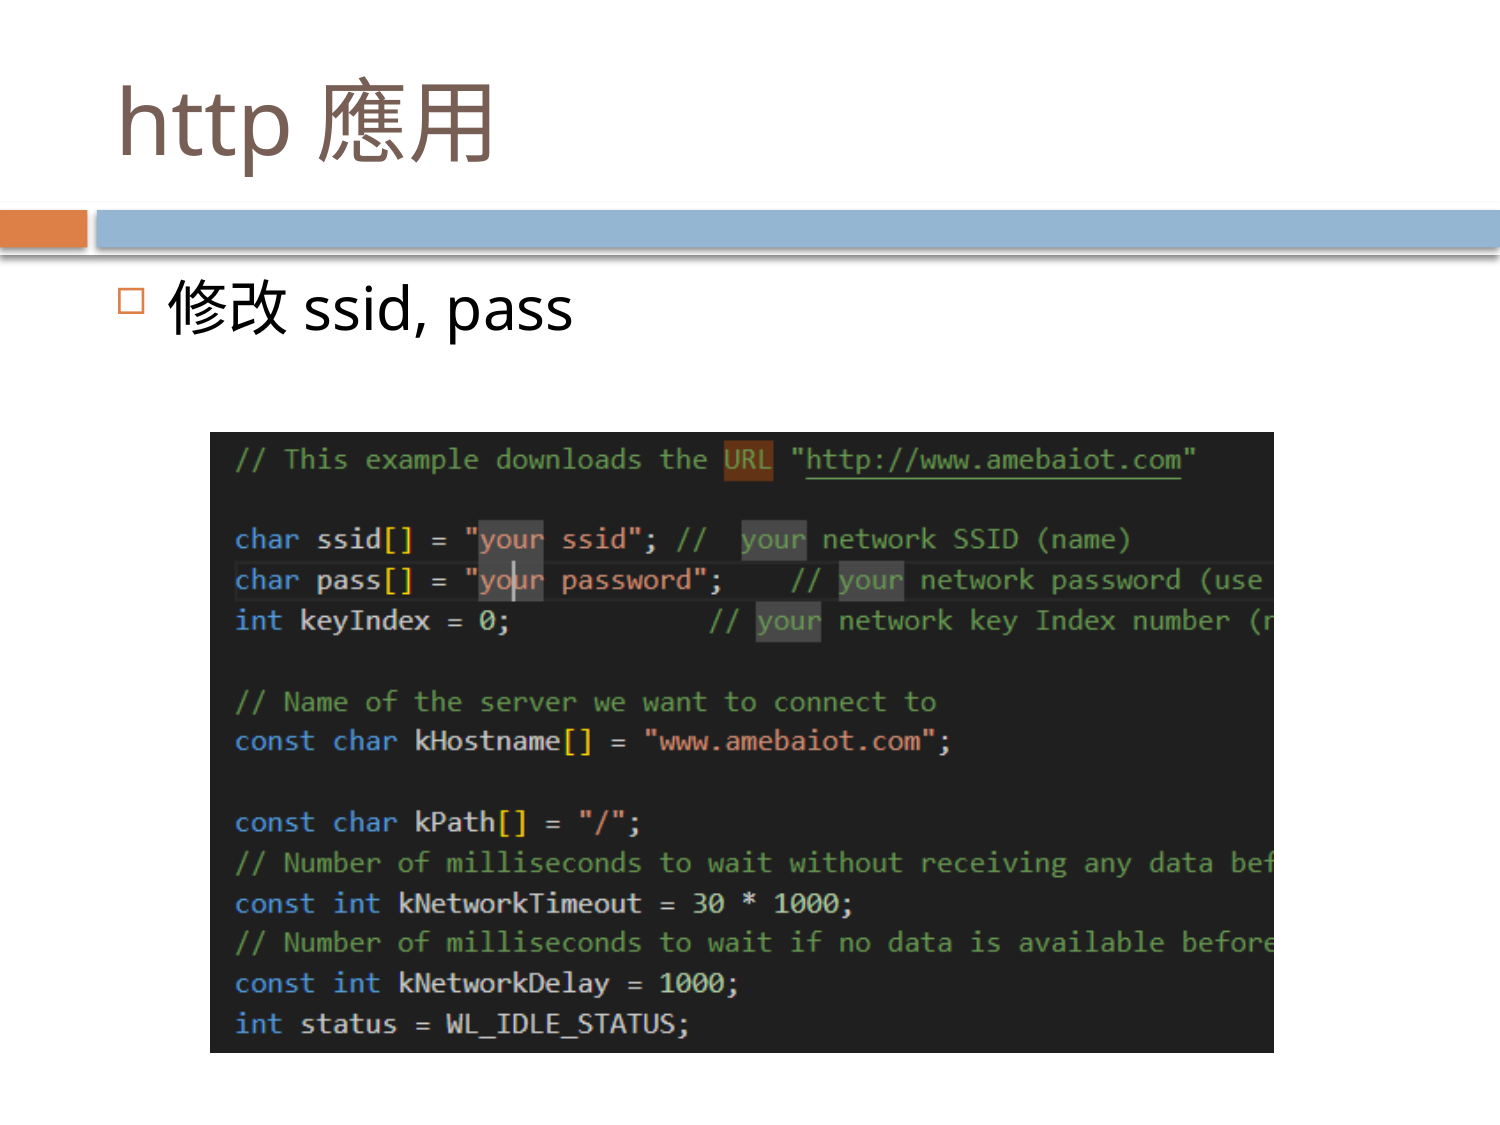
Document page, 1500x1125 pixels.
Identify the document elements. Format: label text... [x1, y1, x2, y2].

list 修改ssid, pass [100, 262, 1438, 1000]
picture [210, 432, 1274, 1053]
title http應用 [100, 37, 1438, 200]
